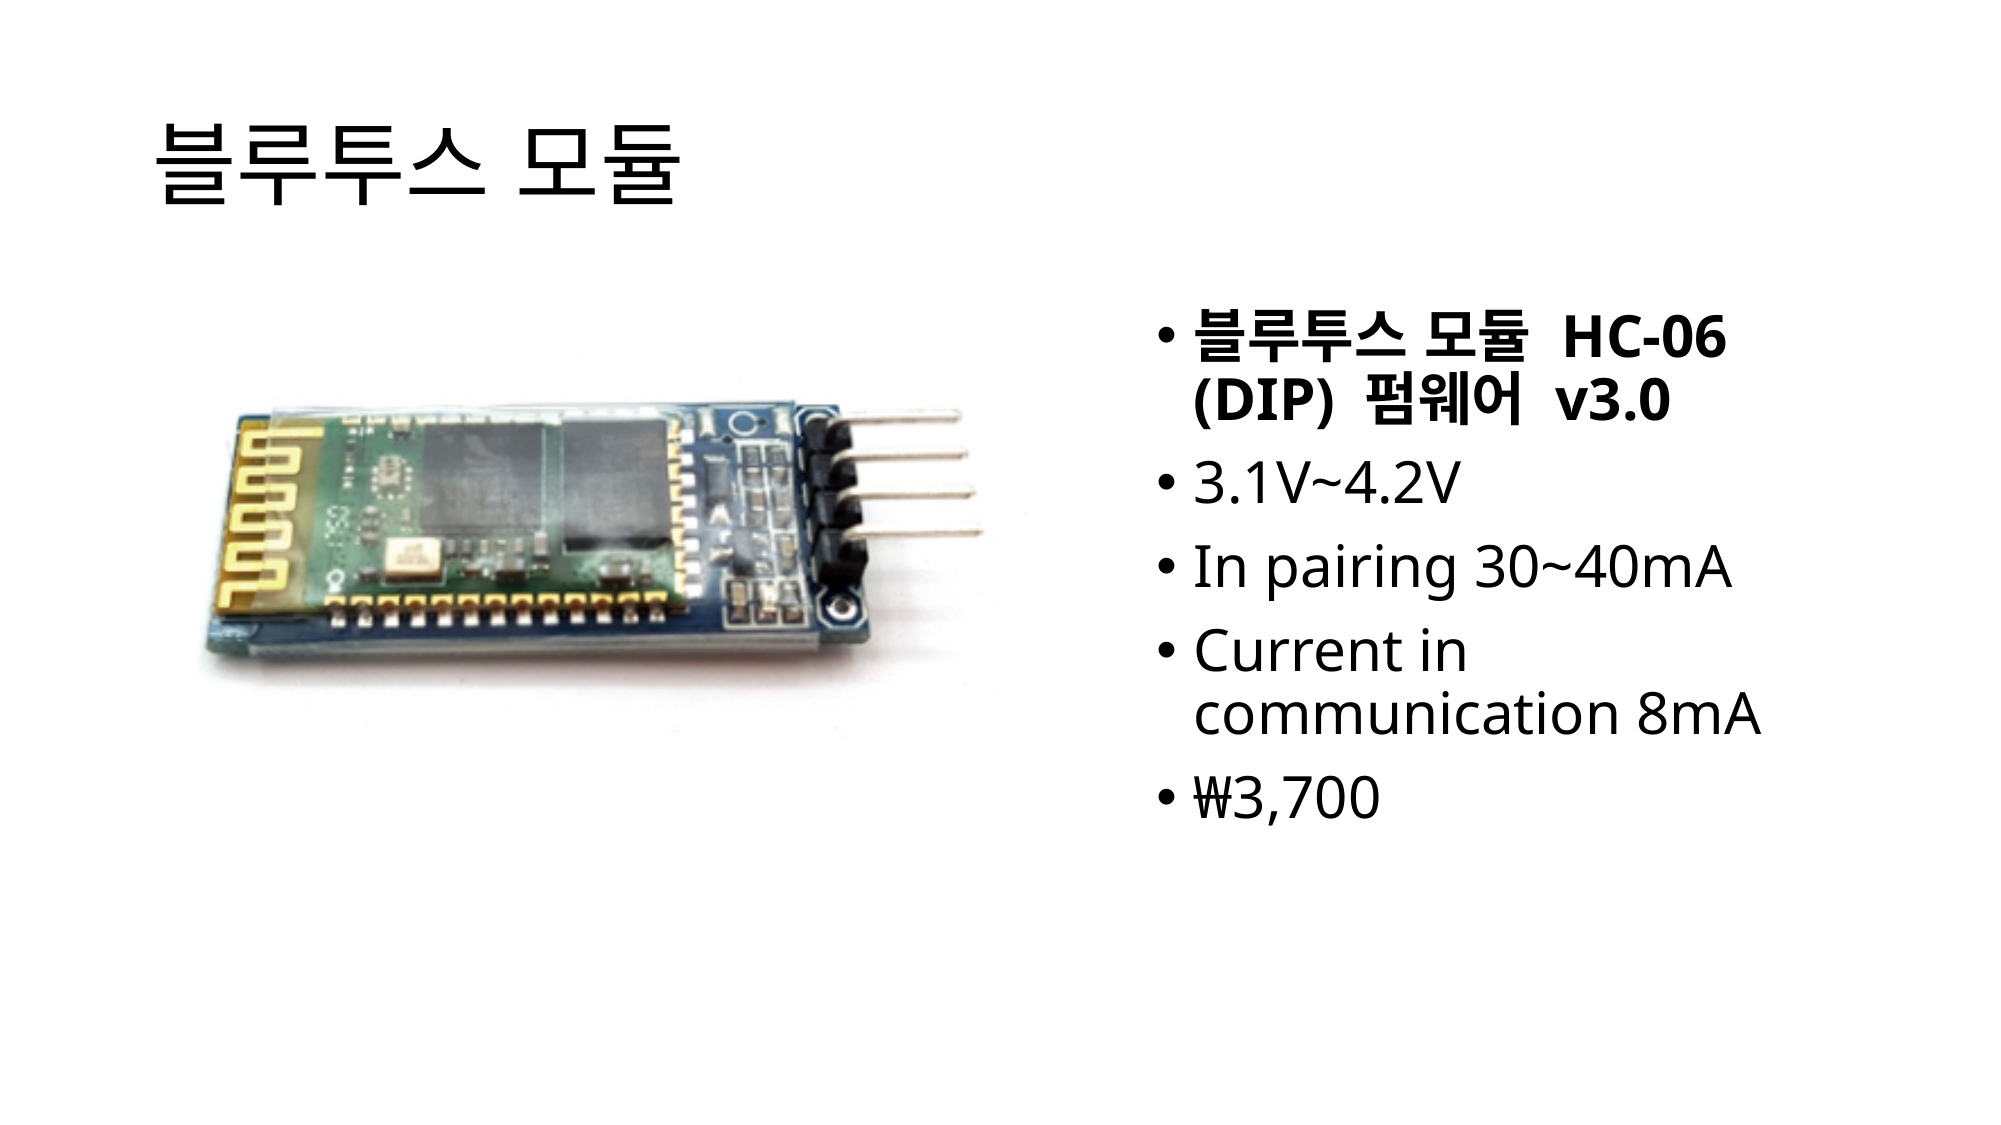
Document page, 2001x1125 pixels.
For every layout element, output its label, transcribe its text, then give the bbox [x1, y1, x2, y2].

title 블루투스 모듈 [137, 59, 1863, 278]
list 블루투스 모듈 HC-06 (DIP) 펌웨어 v3.0 3.1V~4.2V In pairing 30~40mA Current in communication 8mA ₩3,700 [1141, 299, 1863, 1014]
picture [149, 245, 1032, 740]
